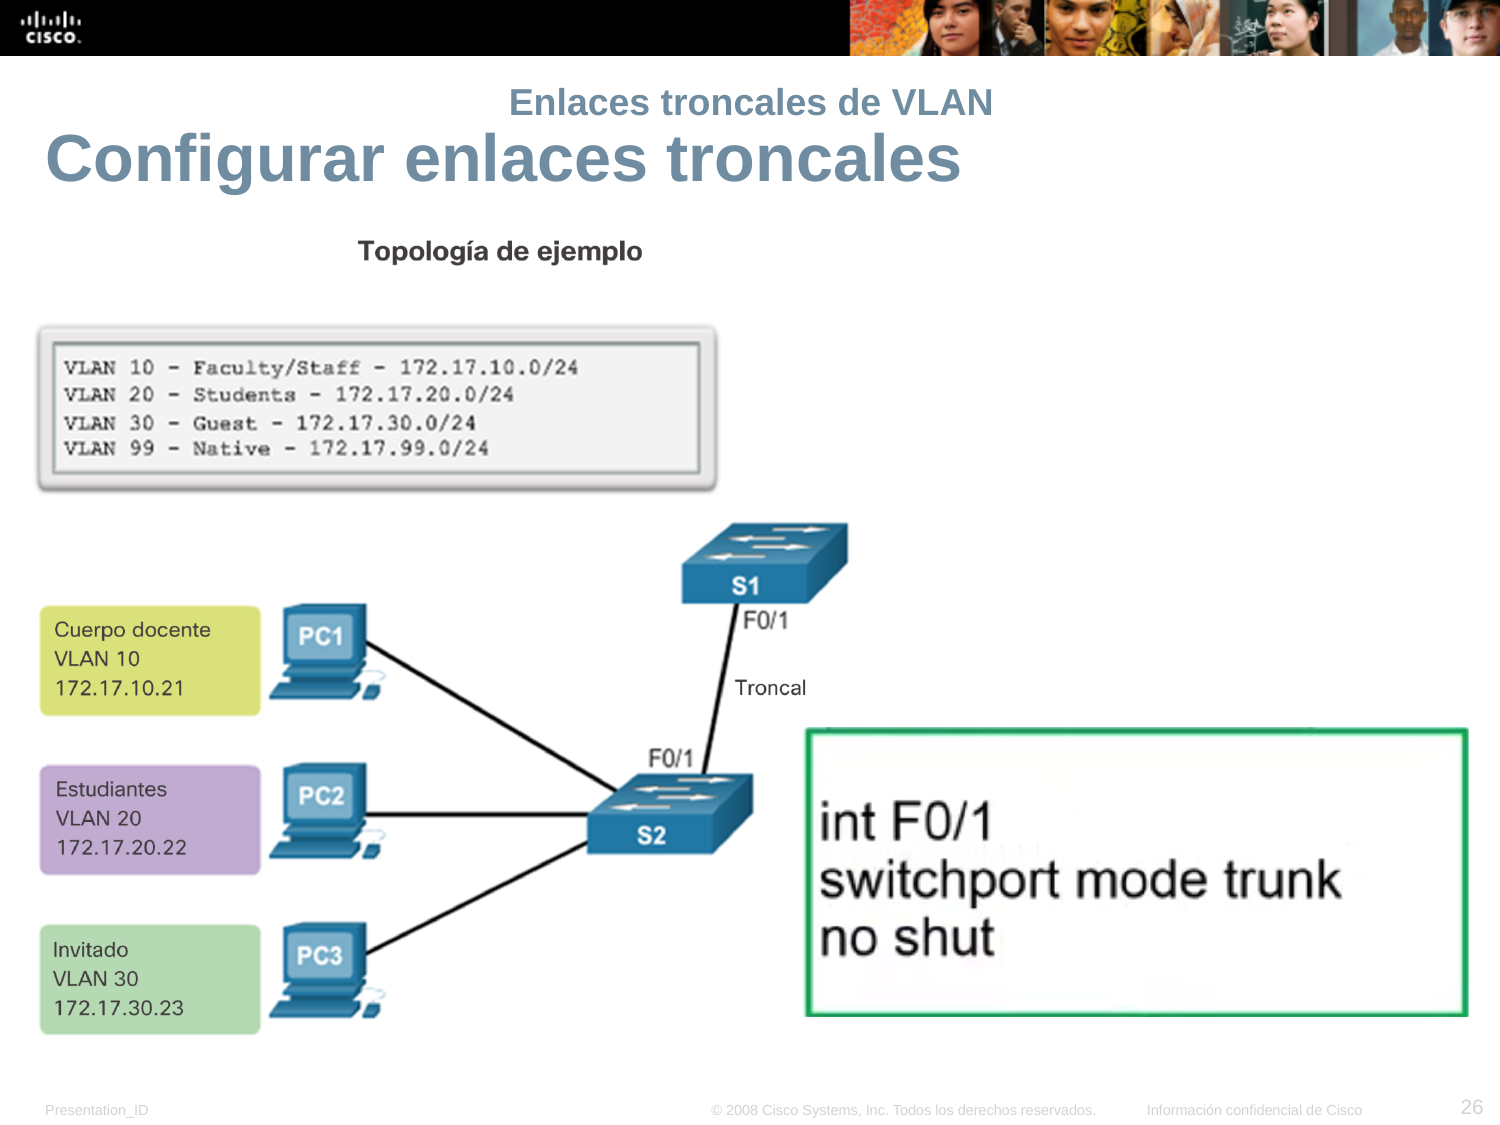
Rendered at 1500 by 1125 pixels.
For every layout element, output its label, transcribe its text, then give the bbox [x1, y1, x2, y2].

picture [0, 0, 1500, 56]
title Enlaces troncales de VLAN Configurar enlaces troncales [31, 64, 1471, 203]
picture [31, 230, 1469, 1061]
